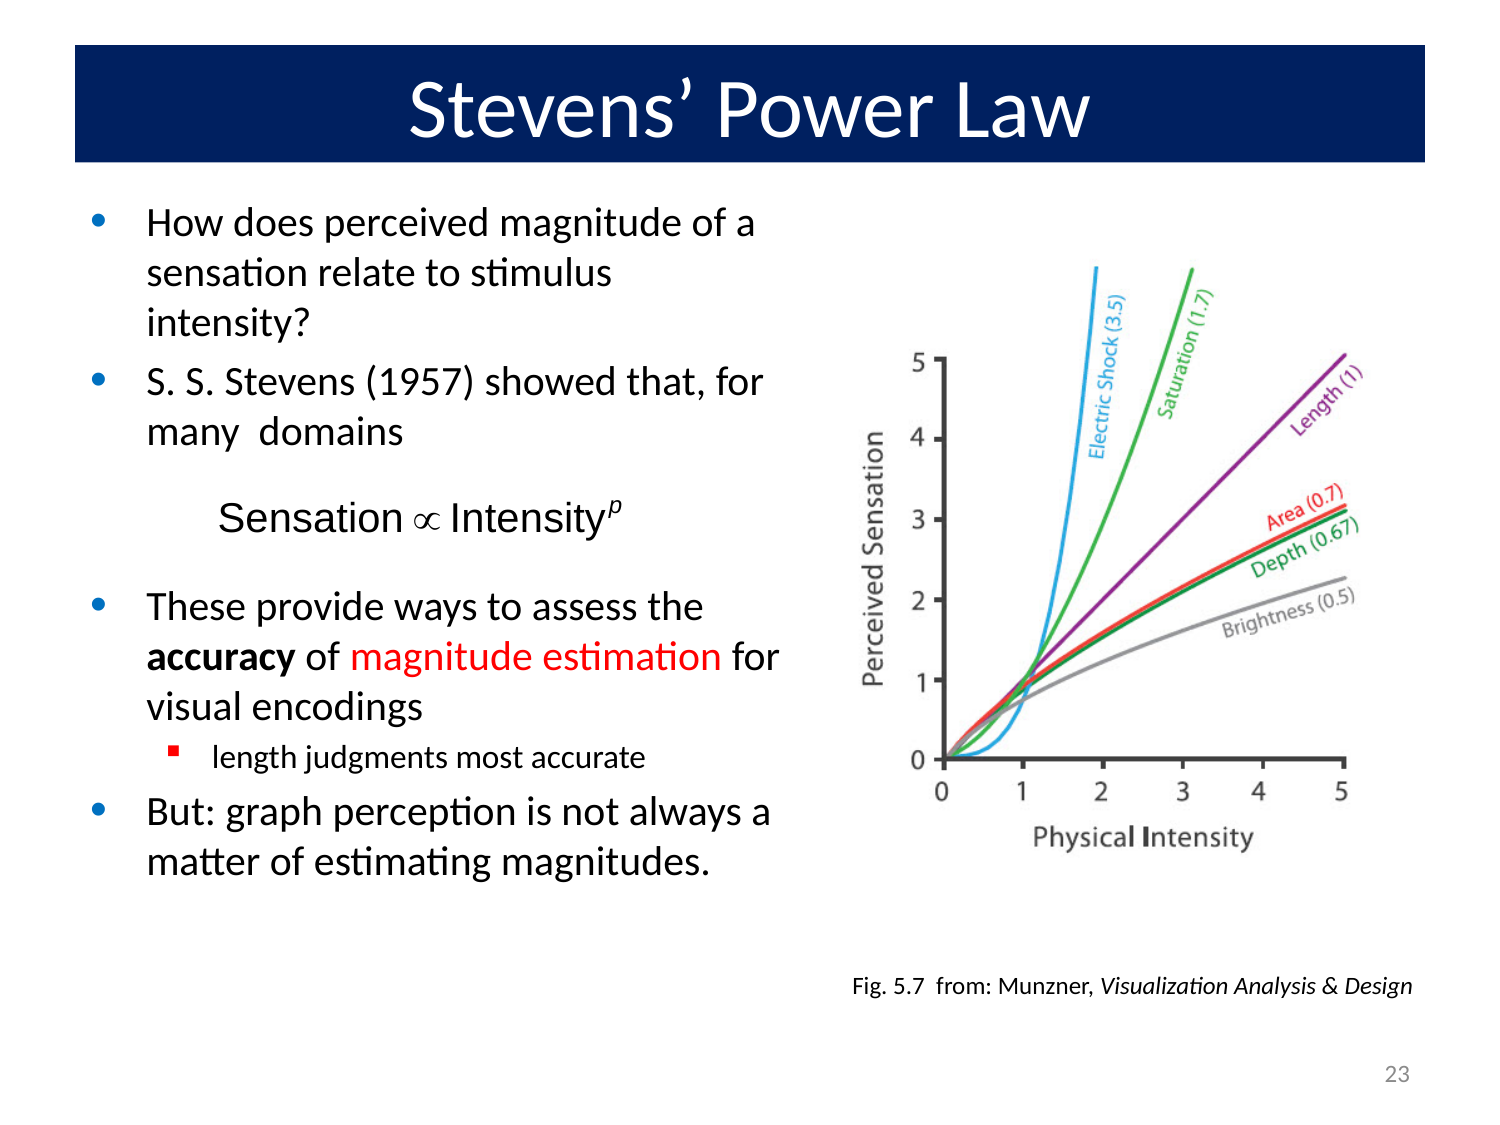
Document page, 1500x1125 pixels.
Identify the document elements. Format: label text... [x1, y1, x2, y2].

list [849, 249, 1438, 858]
list How does perceived magnitude of a sensation relate to stimulus intensity? S. S. Stevens (1957) showed that, for many domains These provide ways to assess the accuracy of magnitude estimation for visual encodings length judgments most accurate But: graph perception is not always a matter of estimating magnitudes. [75, 187, 800, 1025]
text_box Fig. 5.7 from: Munzner, Visualization Analysis & Design [837, 962, 1450, 1008]
title Stevens’ Power Law [75, 45, 1425, 163]
slide_number 23 [1074, 1042, 1425, 1103]
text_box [212, 487, 630, 551]
